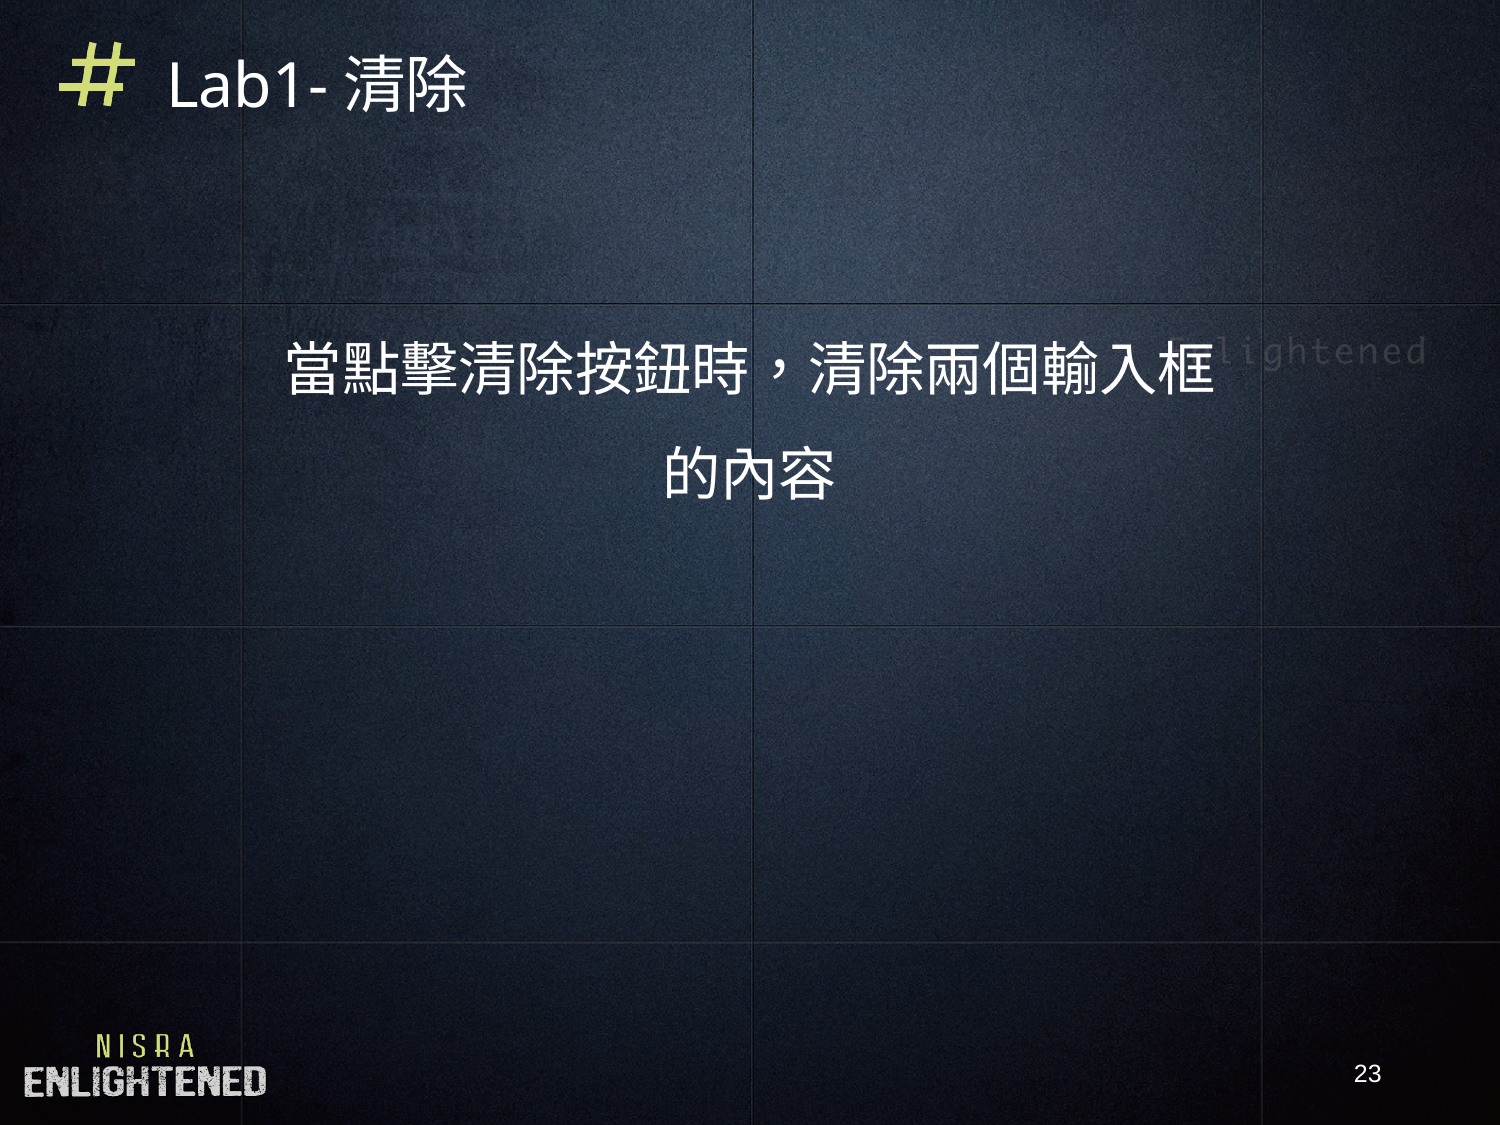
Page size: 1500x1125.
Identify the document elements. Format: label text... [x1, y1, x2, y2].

picture [55, 41, 135, 110]
title Lab1-清除 [1, 0, 1500, 176]
text_box 當點擊清除按鈕時，清除兩個輸入框的內容 [251, 289, 1249, 836]
slide_number 23 [1059, 1042, 1397, 1103]
picture [0, 0, 1500, 1125]
